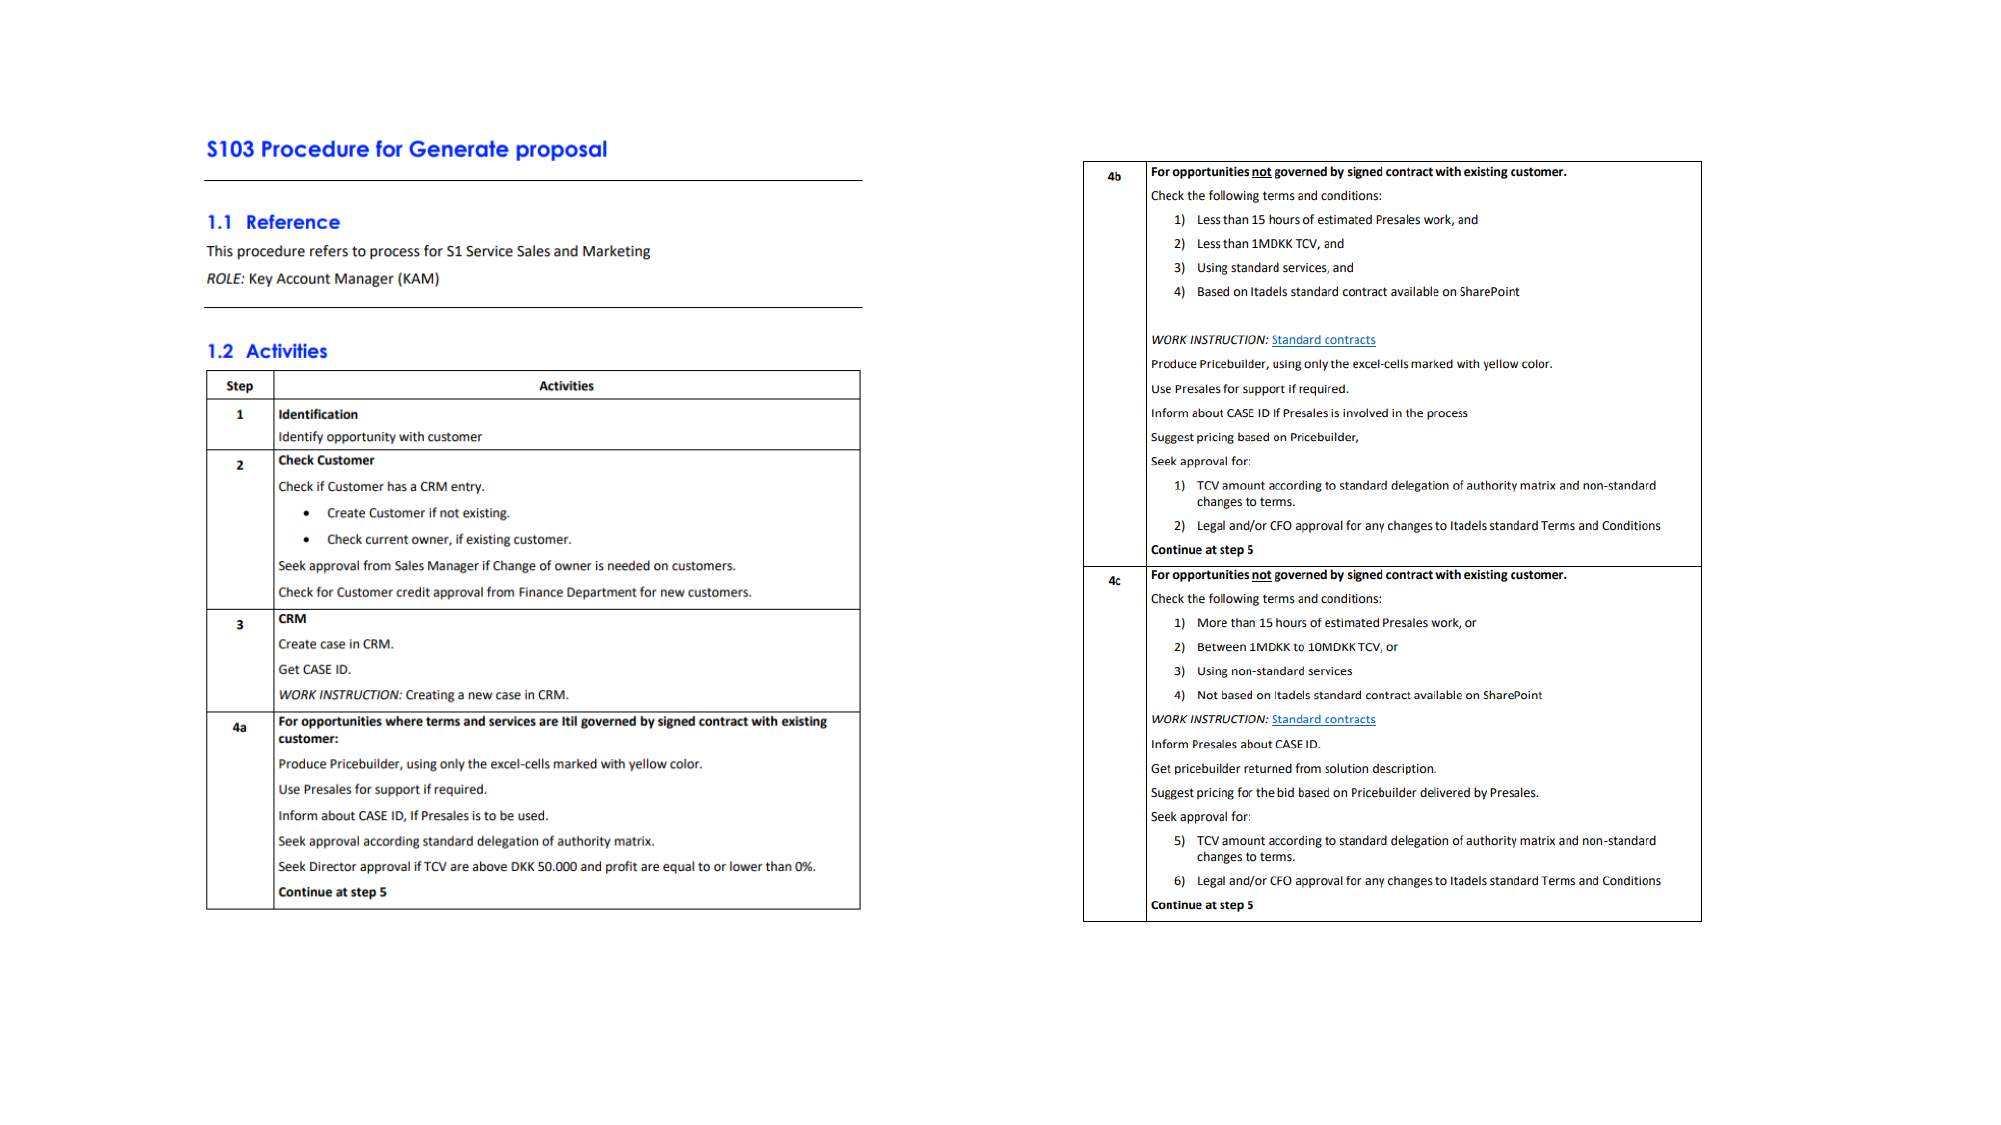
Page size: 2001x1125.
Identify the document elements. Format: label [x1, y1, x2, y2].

picture [1064, 129, 1726, 954]
picture [190, 115, 885, 935]
